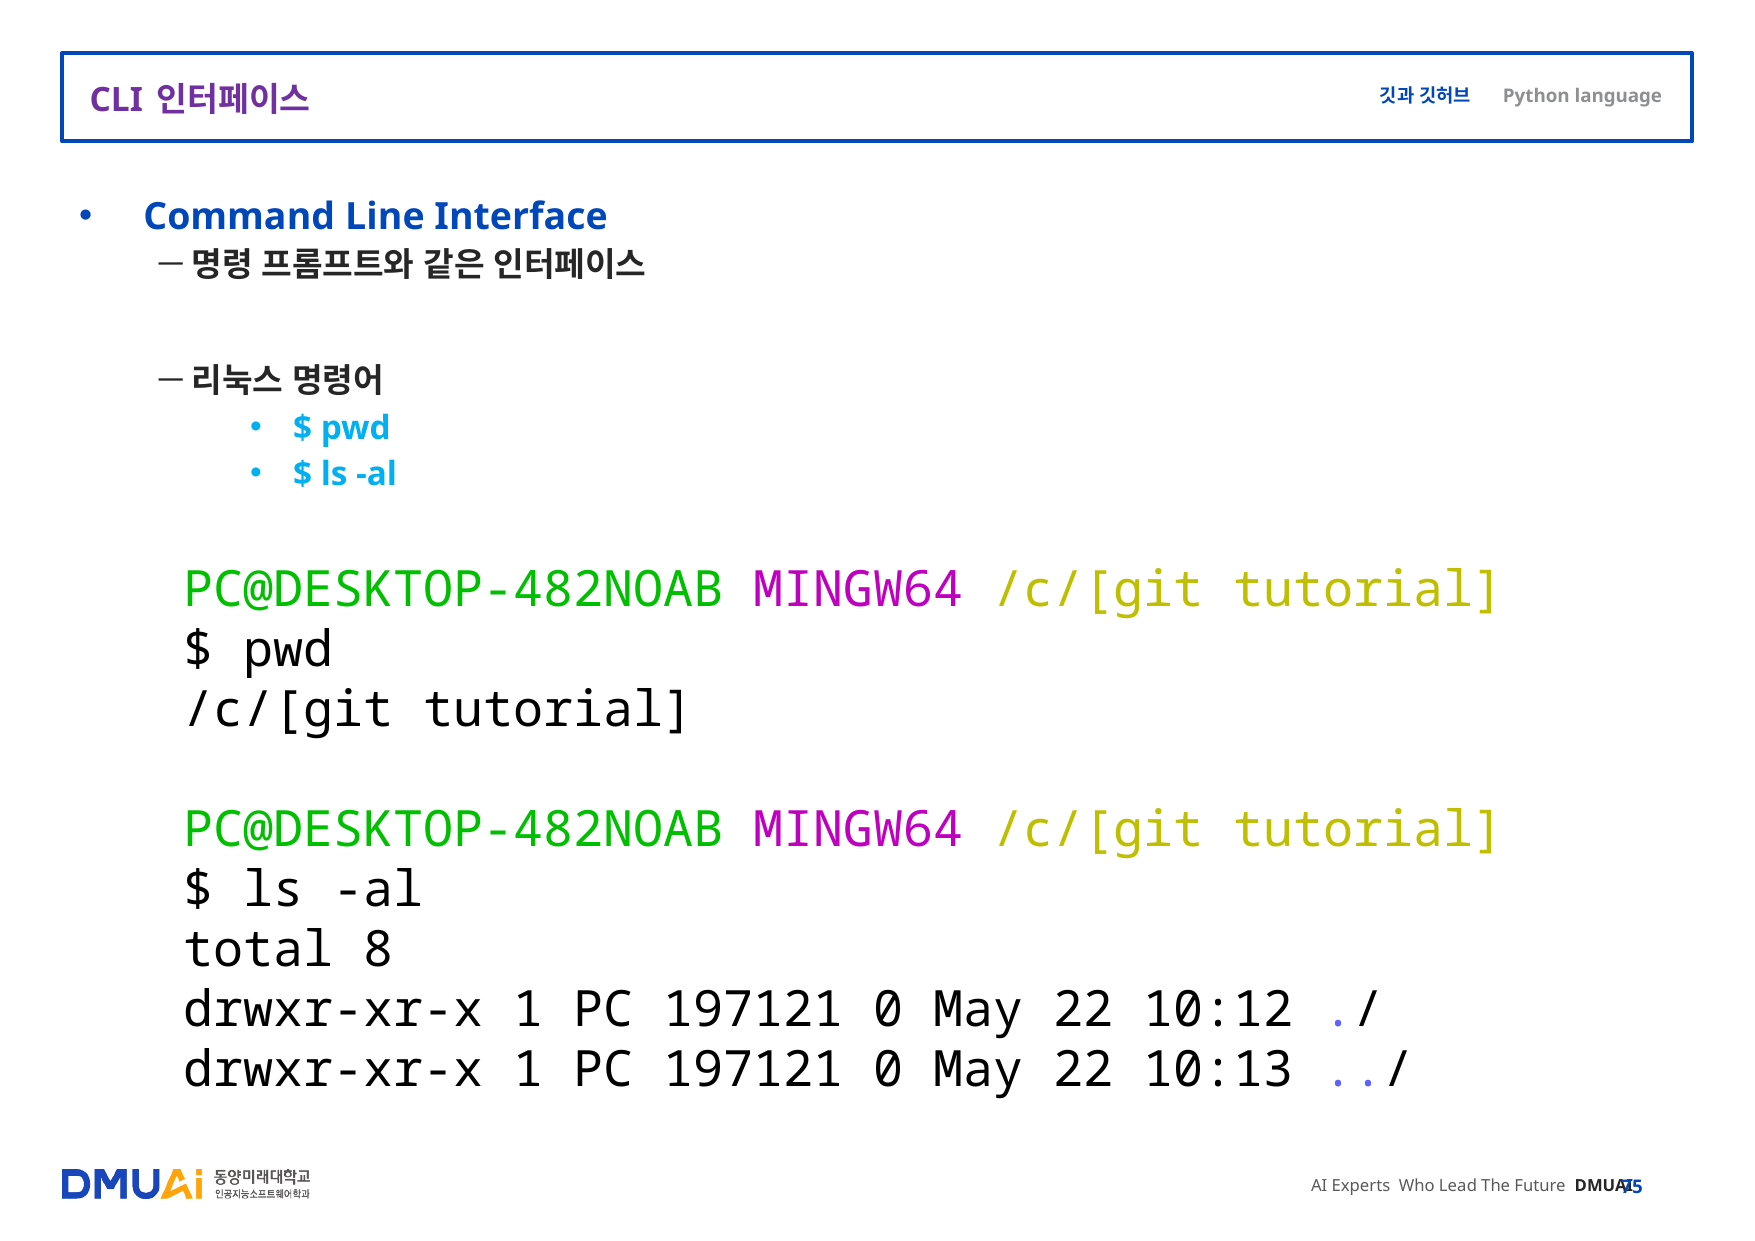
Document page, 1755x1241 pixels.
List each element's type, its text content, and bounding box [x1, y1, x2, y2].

title CLI 인터페이스 [72, 69, 1586, 128]
list Command Line Interface 명령 프롬프트와 같은 인터페이스 리눅스 명령어 $ pwd $ ls -al [62, 183, 1681, 1140]
text_box PC@DESKTOP-482NOAB MINGW64 /c/[git tutorial] $ pwd /c/[git tutorial] PC@DESKTOP-482NOAB MINGW64 /c/[git tutorial] $ ls -al total 8 drwxr-xr-x 1 PC 197121 0 May 22 10:12 ./ drwxr-xr-x 1 PC 197121 0 May 22 10:13 ../ [168, 549, 1645, 1104]
picture [62, 1169, 310, 1199]
